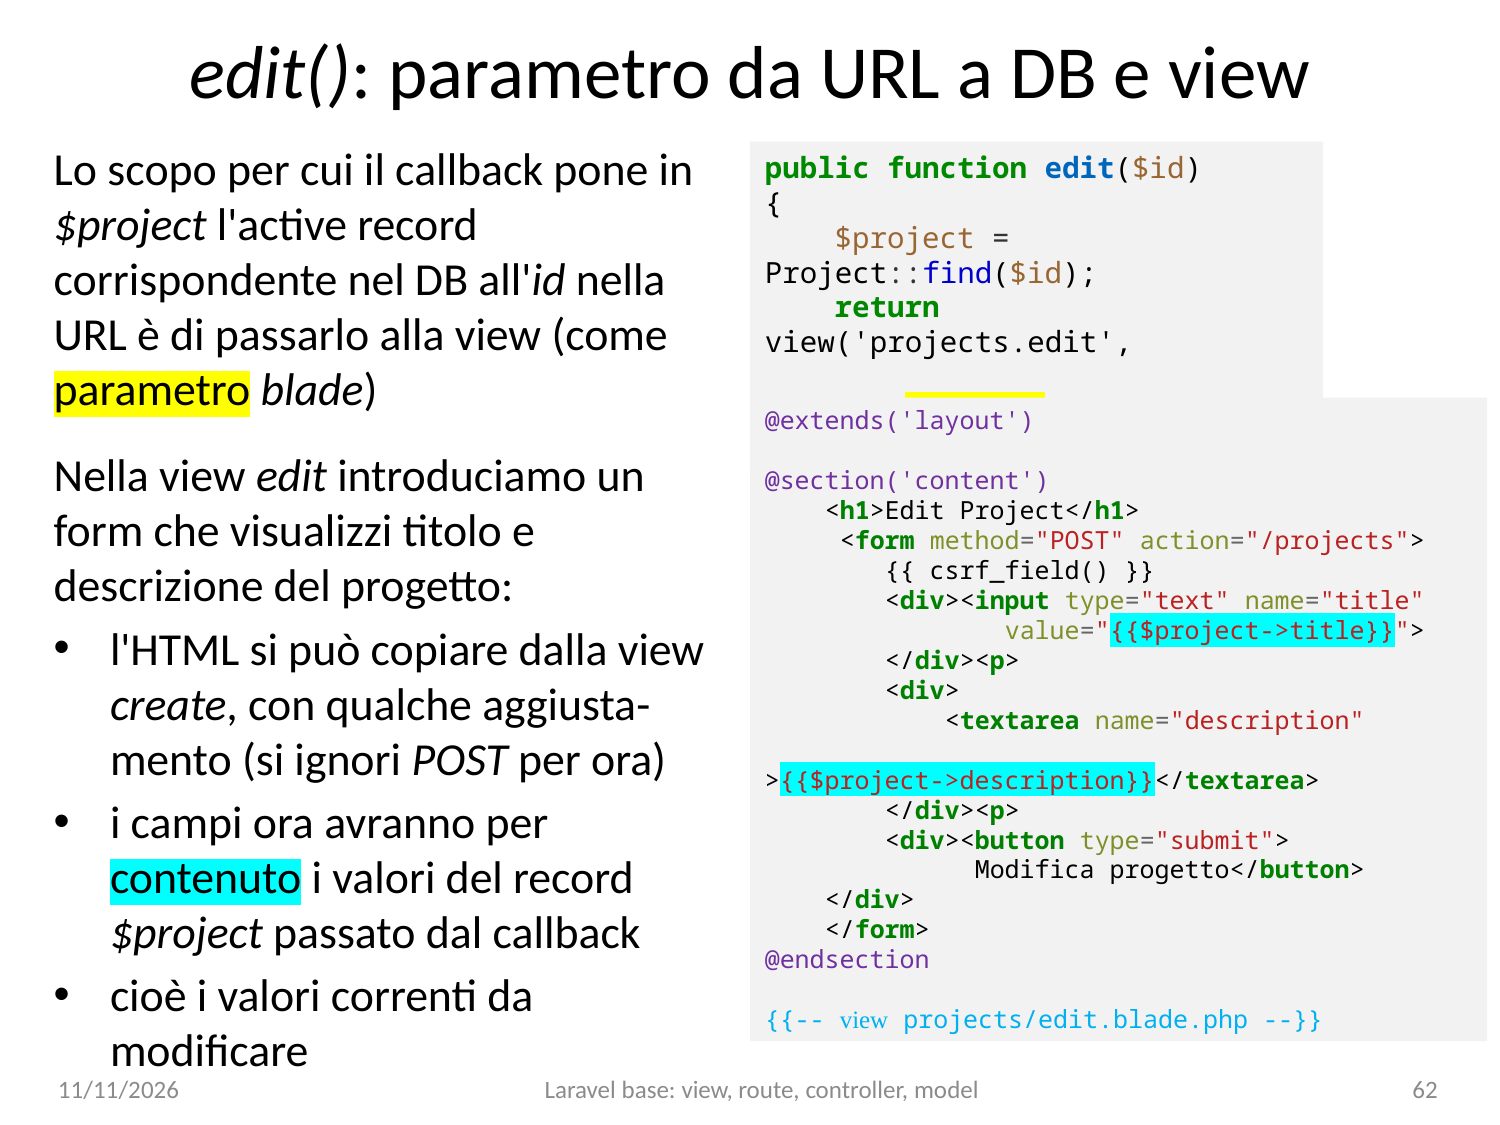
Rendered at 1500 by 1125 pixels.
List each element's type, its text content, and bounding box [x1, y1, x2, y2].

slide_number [42, 1071, 393, 1119]
text_box @extends('layout') @section('content') <h1>Edit Project</h1> <form method="POST" action="/projects"> {{ csrf_field() }} <div><input type="text" name="title" value="{{$project->title}}"> </div><p> <div> <textarea name="description" >{{$project->description}}</textarea> </div><p> <div><button type="submit"> Modifica progetto</button> </div> </form> @endsection {{-- view projects/edit.blade.php --}} [750, 397, 1488, 1042]
slide_number 62 [1103, 1058, 1453, 1119]
title edit(): parametro da URL a DB e view [75, 22, 1425, 115]
text_box Lo scopo per cui il callback pone in $project l'active record corrispondente nel DB all'id nella URL è di passarlo alla view (come parametro blade) Nella view edit introduciamo un form che visualizzi titolo e descrizione del progetto: l'HTML si può copiare dalla view create, con qualche aggiusta- mento (si ignori POST per ora) i campi ora avranno per contenuto i valori del record $project passato dal callback cioè i valori correnti da modificare [38, 132, 750, 1071]
text_box public function edit($id) { $project = Project::find($id); return view('projects.edit', compact('project')); } [749, 141, 1324, 471]
footer Laravel base: view, route, controller, model [524, 1058, 1000, 1119]
